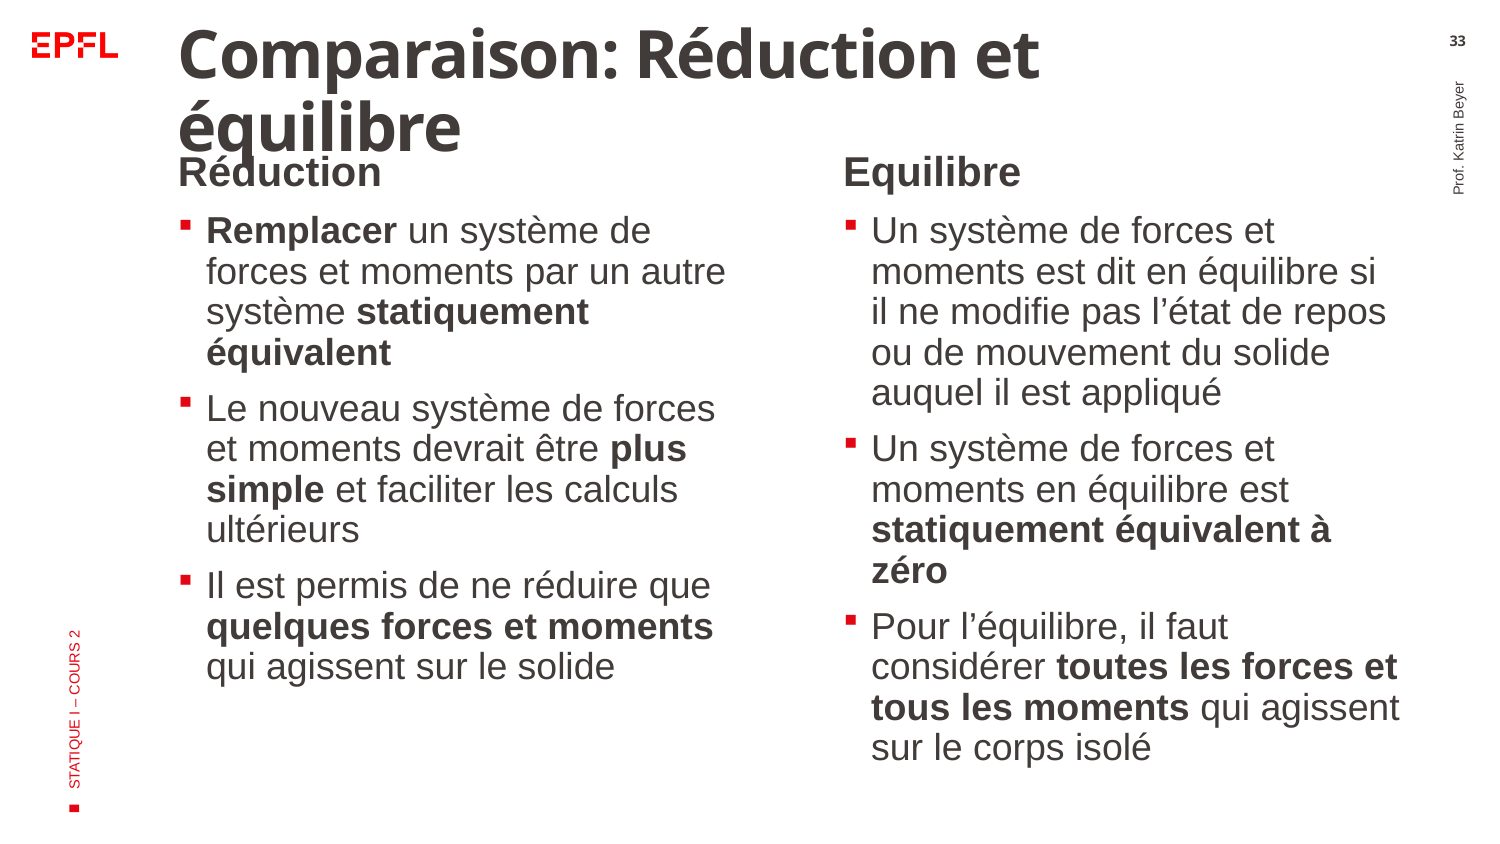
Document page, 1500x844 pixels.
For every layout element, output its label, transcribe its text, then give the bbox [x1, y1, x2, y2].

slide_number 33 [1415, 32, 1500, 59]
list Equilibre Un système de forces et moments est dit en équilibre si il ne modifie pas l’état de repos ou de mouvement du solide auquel il est appliqué Un système de forces et moments en équilibre est statiquement équivalent à zéro Pour l’équilibre, il faut considérer toutes les forces et tous les moments qui agissent sur le corps isolé [813, 143, 1416, 844]
list Réduction Remplacer un système de forces et moments par un autre système statiquement équivalent Le nouveau système de forces et moments devrait être plus simple et faciliter les calculs ultérieurs Il est permis de ne réduire que quelques forces et moments qui agissent sur le solide [148, 198, 751, 844]
footer Prof. Katrin Beyer [1415, 59, 1500, 641]
title Comparaison: Réduction et équilibre [148, 21, 1300, 198]
slide_number STATIQUE I – COURS 2 [0, 256, 149, 805]
picture [21, 21, 129, 69]
